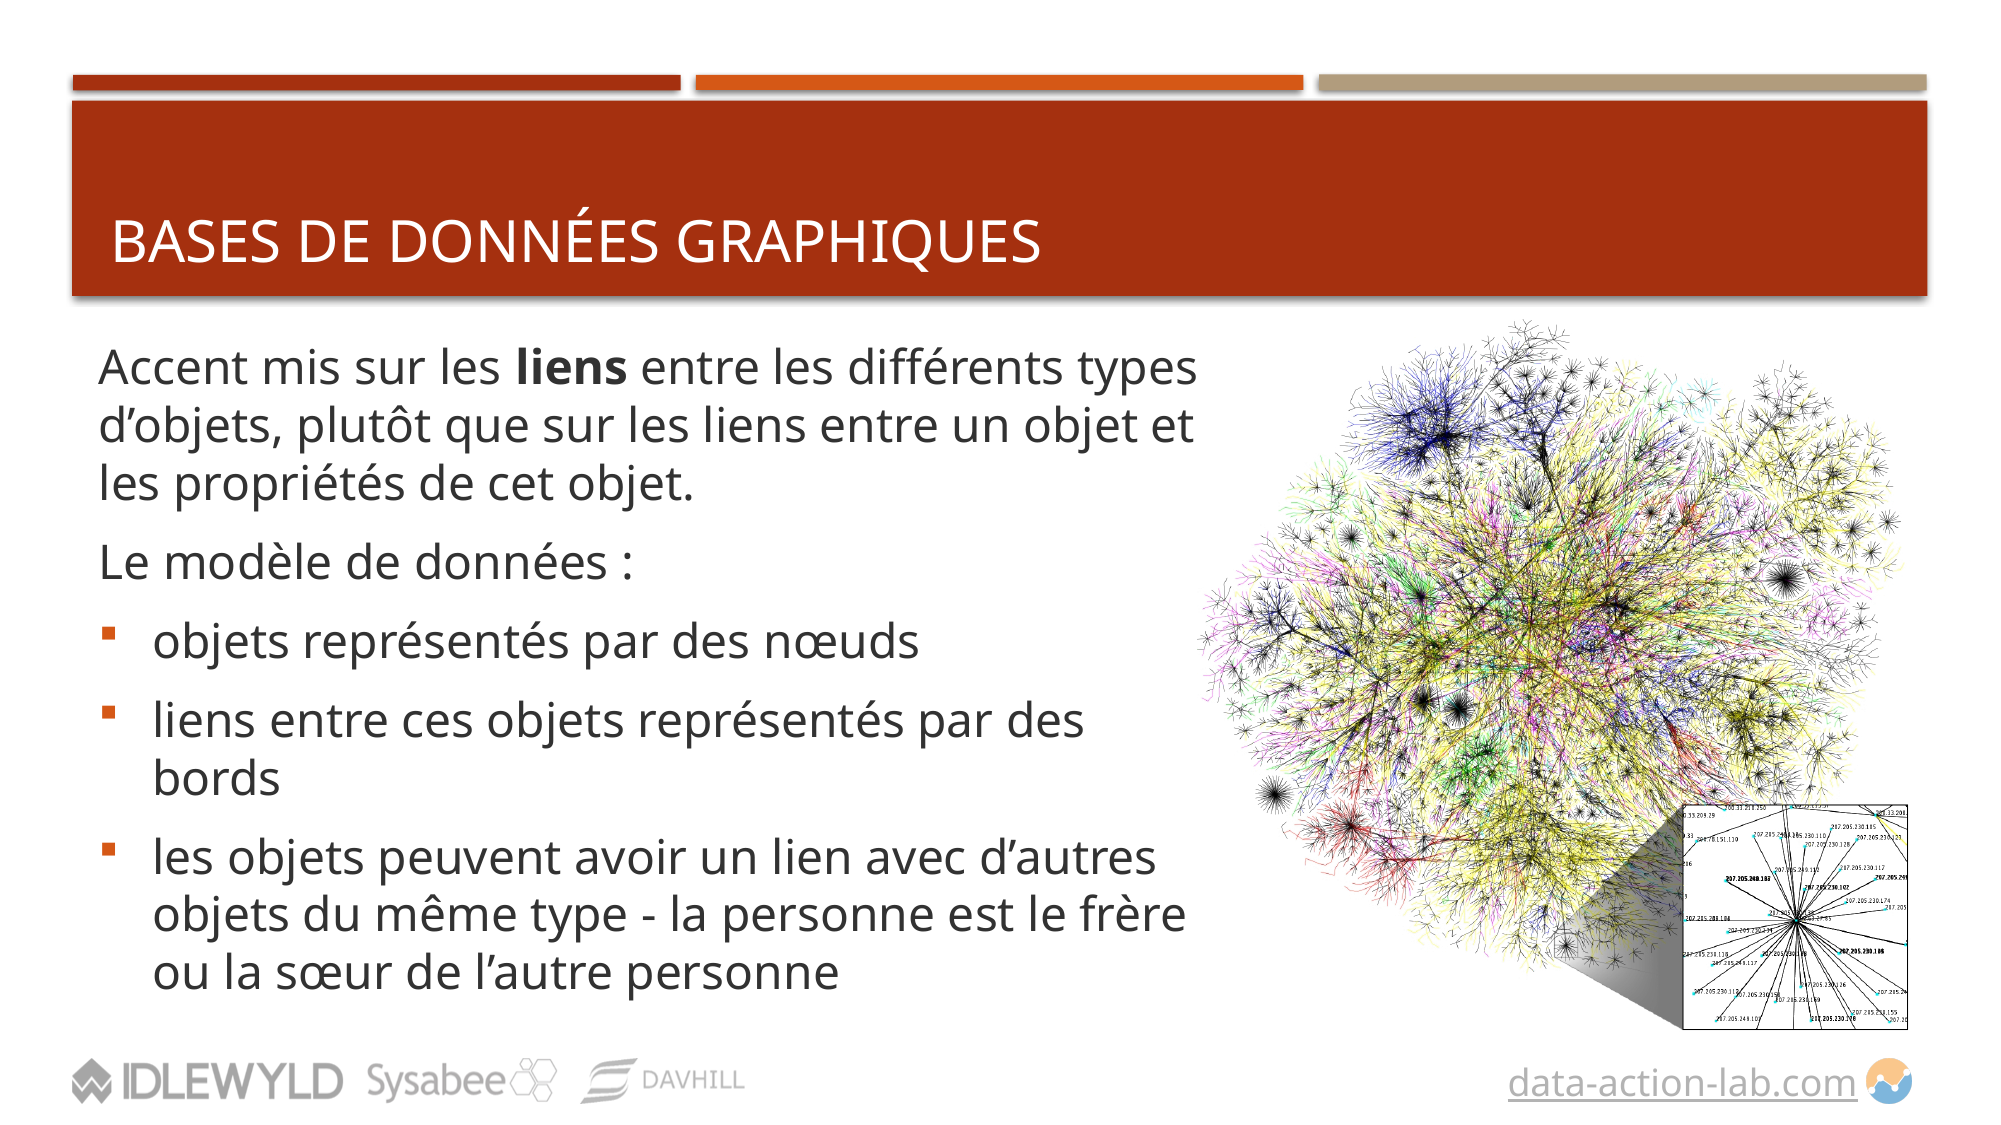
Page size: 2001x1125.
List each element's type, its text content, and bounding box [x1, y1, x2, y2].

picture [72, 1058, 745, 1104]
title Bases de données graphiques [95, 115, 1905, 282]
list Accent mis sur les liens entre les différents types d’objets, plutôt que sur les liens entre un objet et les propriétés de cet objet. Le modèle de données : objets représentés par des nœuds liens entre ces objets représentés par des bords les objets peuvent avoir un lien avec d’autres objets du même type - la personne est le frère ou la sœur de l’autre personne [83, 328, 1191, 1008]
picture [1196, 319, 1911, 1033]
